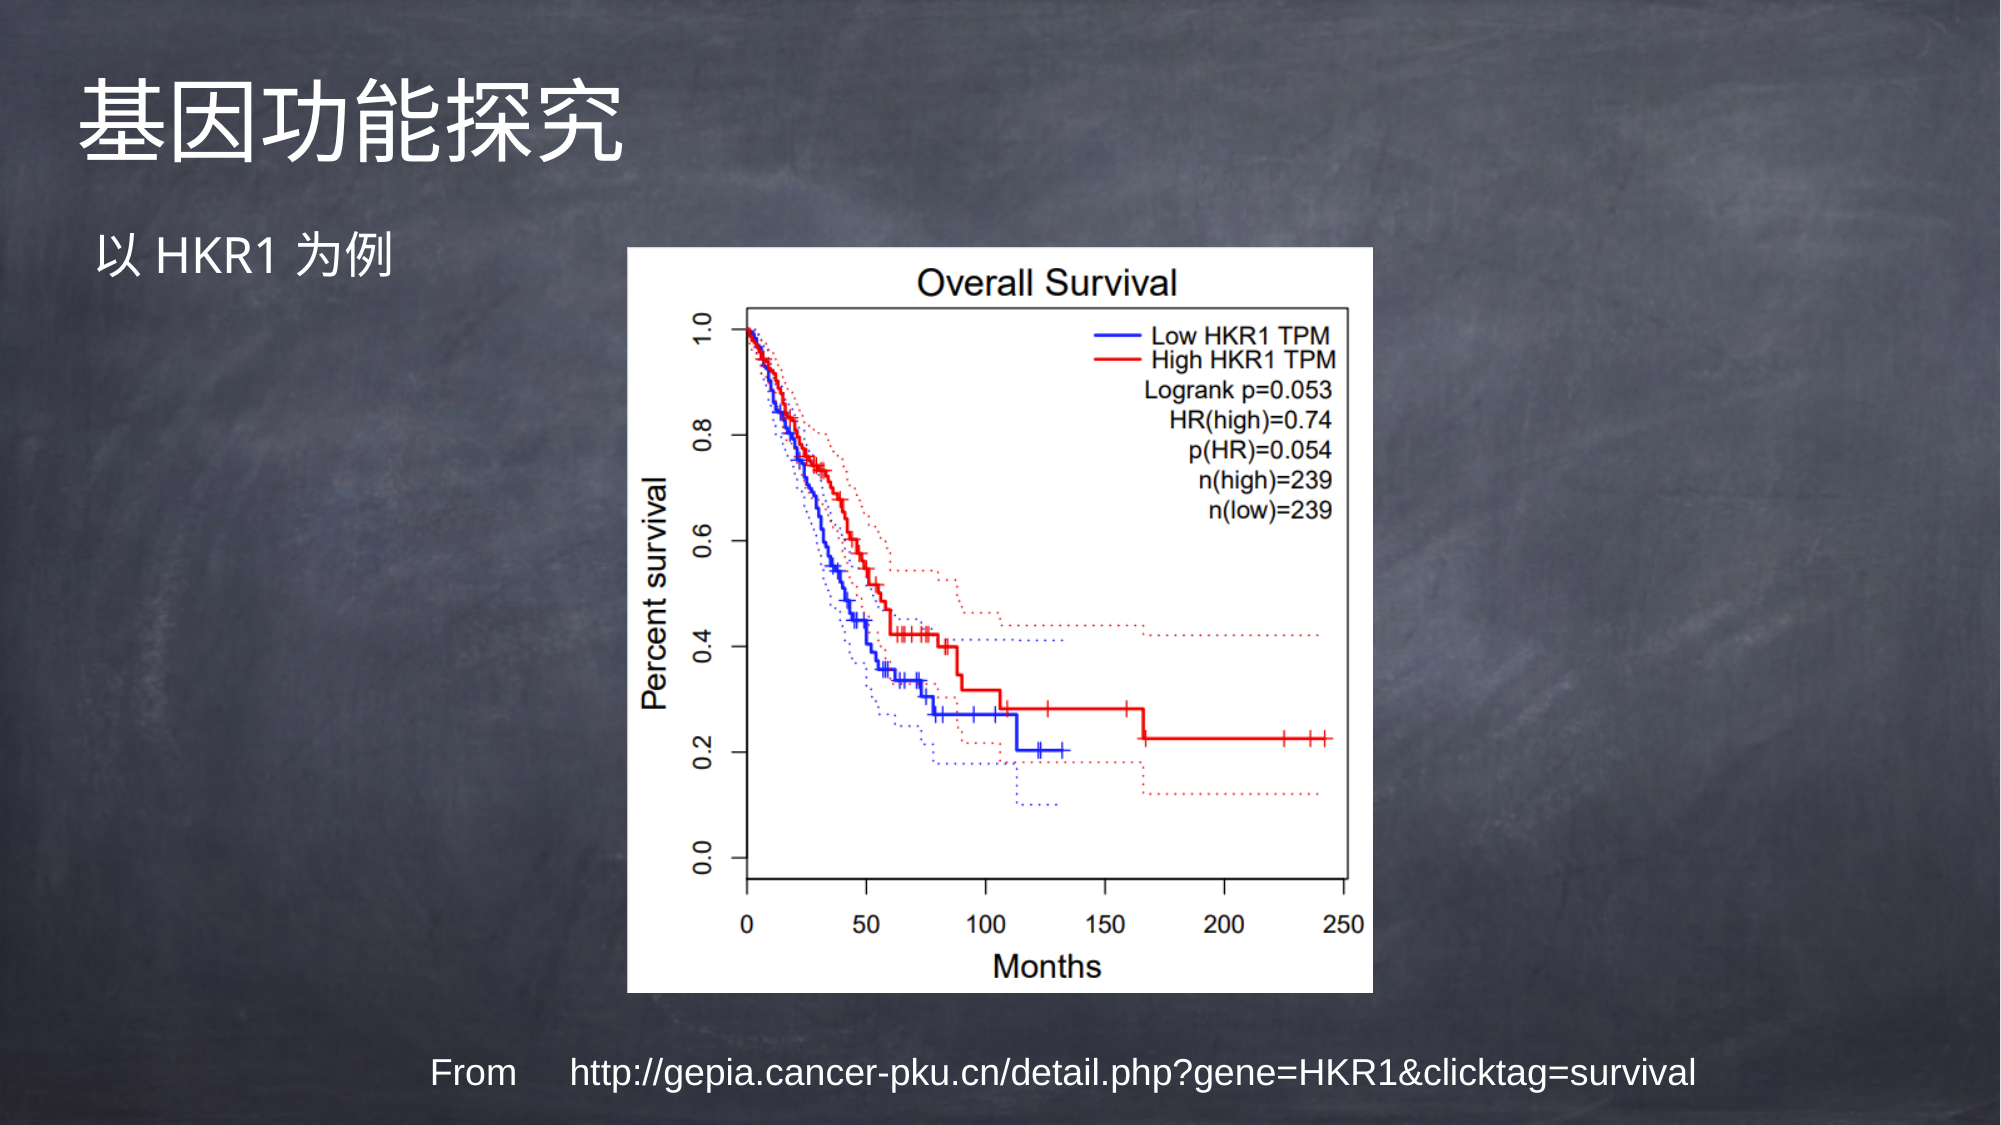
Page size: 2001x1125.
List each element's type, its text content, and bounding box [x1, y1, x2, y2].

text_box 以HKR1为例 [77, 216, 415, 292]
text_box From http://gepia.cancer-pku.cn/detail.php?gene=HKR1&clicktag=survival [415, 1040, 1735, 1101]
picture [0, 0, 2001, 1125]
text_box 基因功能探究 [61, 55, 665, 181]
